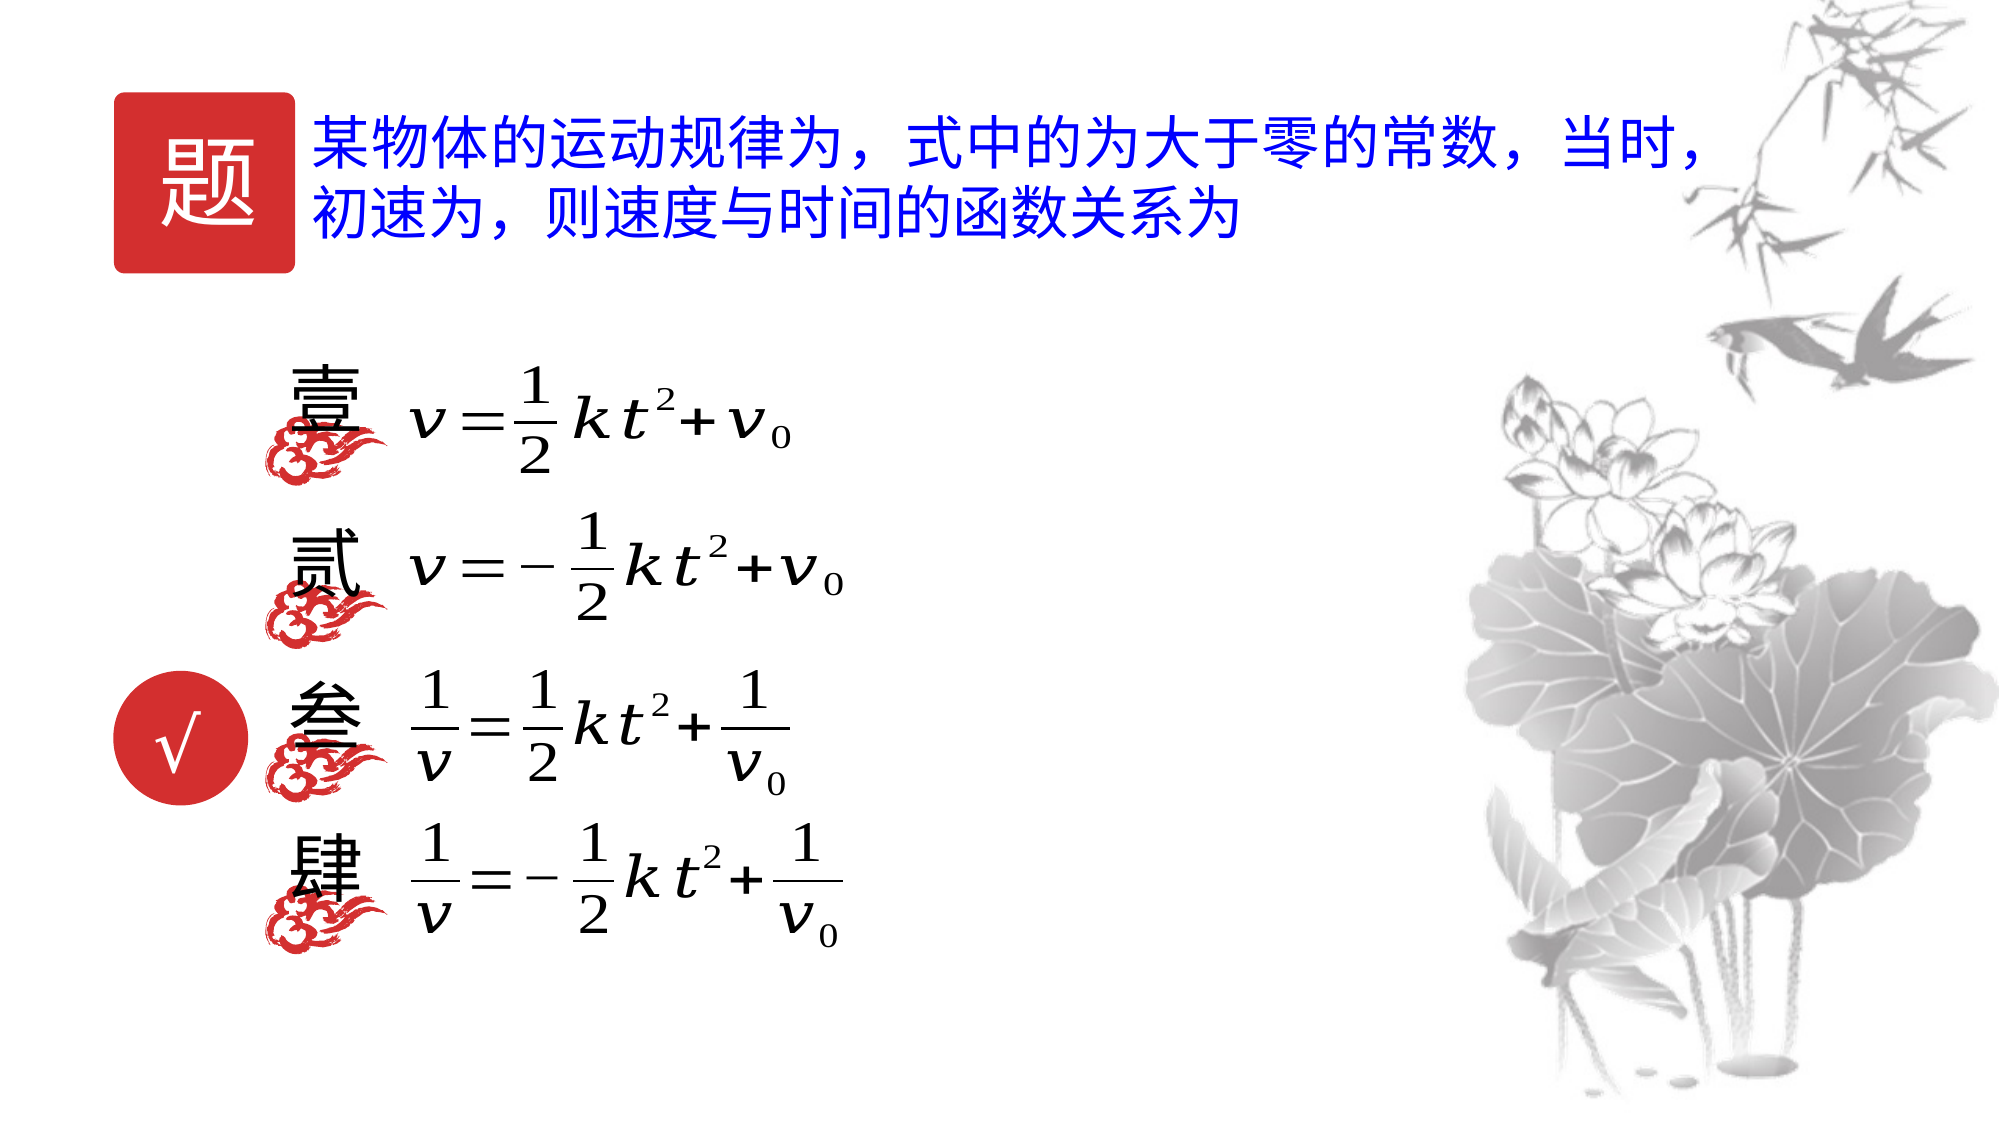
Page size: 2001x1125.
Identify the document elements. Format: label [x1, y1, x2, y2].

picture [1446, 129, 1454, 136]
text_box [265, 501, 846, 650]
text_box [265, 810, 846, 956]
picture [1446, 0, 1999, 1125]
text_box [265, 345, 792, 488]
text_box [265, 658, 792, 804]
picture [1446, 149, 1455, 164]
picture [1452, 149, 1464, 157]
text_box [114, 92, 296, 274]
text_box [113, 670, 249, 806]
